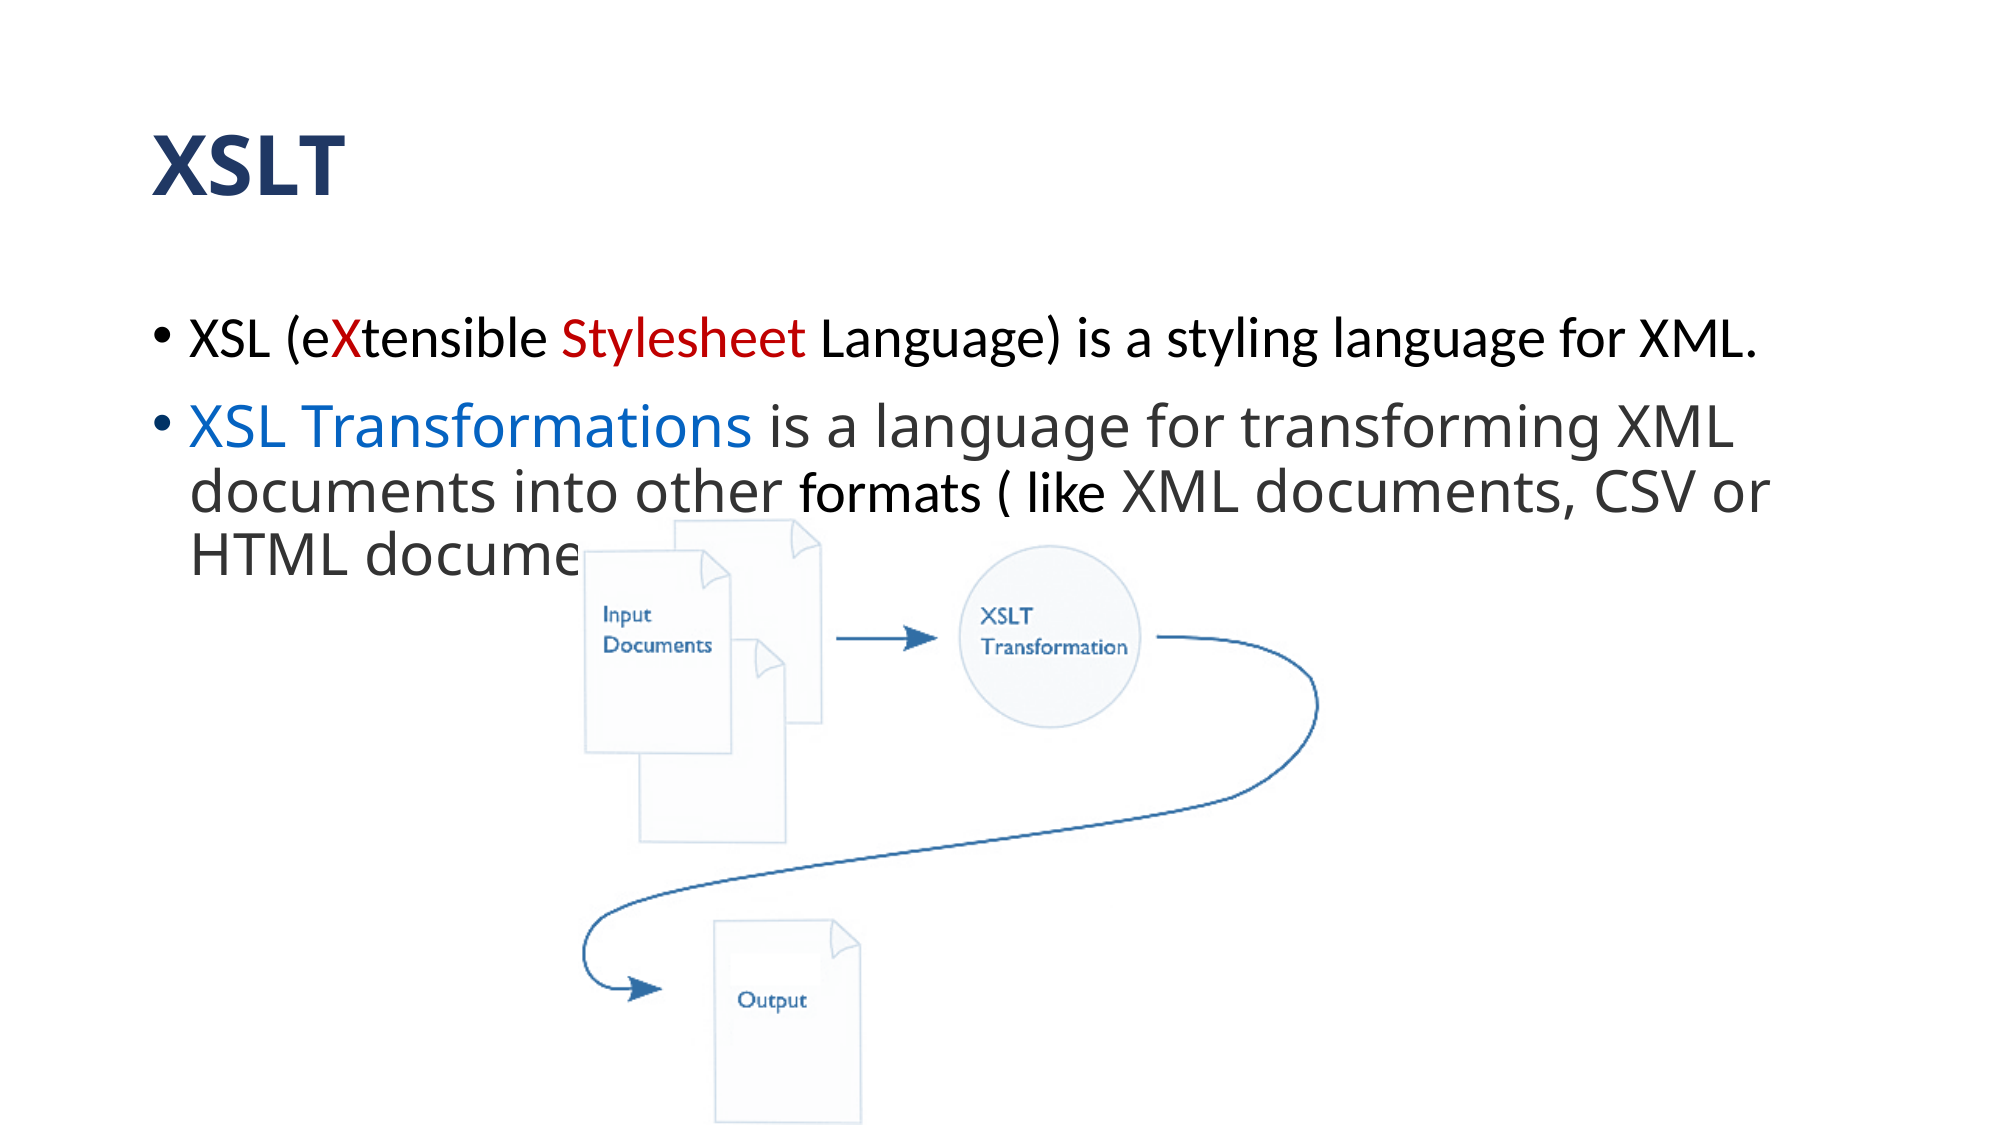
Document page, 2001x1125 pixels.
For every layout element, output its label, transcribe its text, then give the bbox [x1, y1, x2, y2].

picture [578, 517, 1366, 1125]
list XSL (eXtensible Stylesheet Language) is a styling language for XML. XSL Transformations is a language for transforming XML documents into other formats ( like XML documents, CSV or HTML documents). [137, 299, 1863, 1014]
title XSLT [137, 59, 1863, 278]
